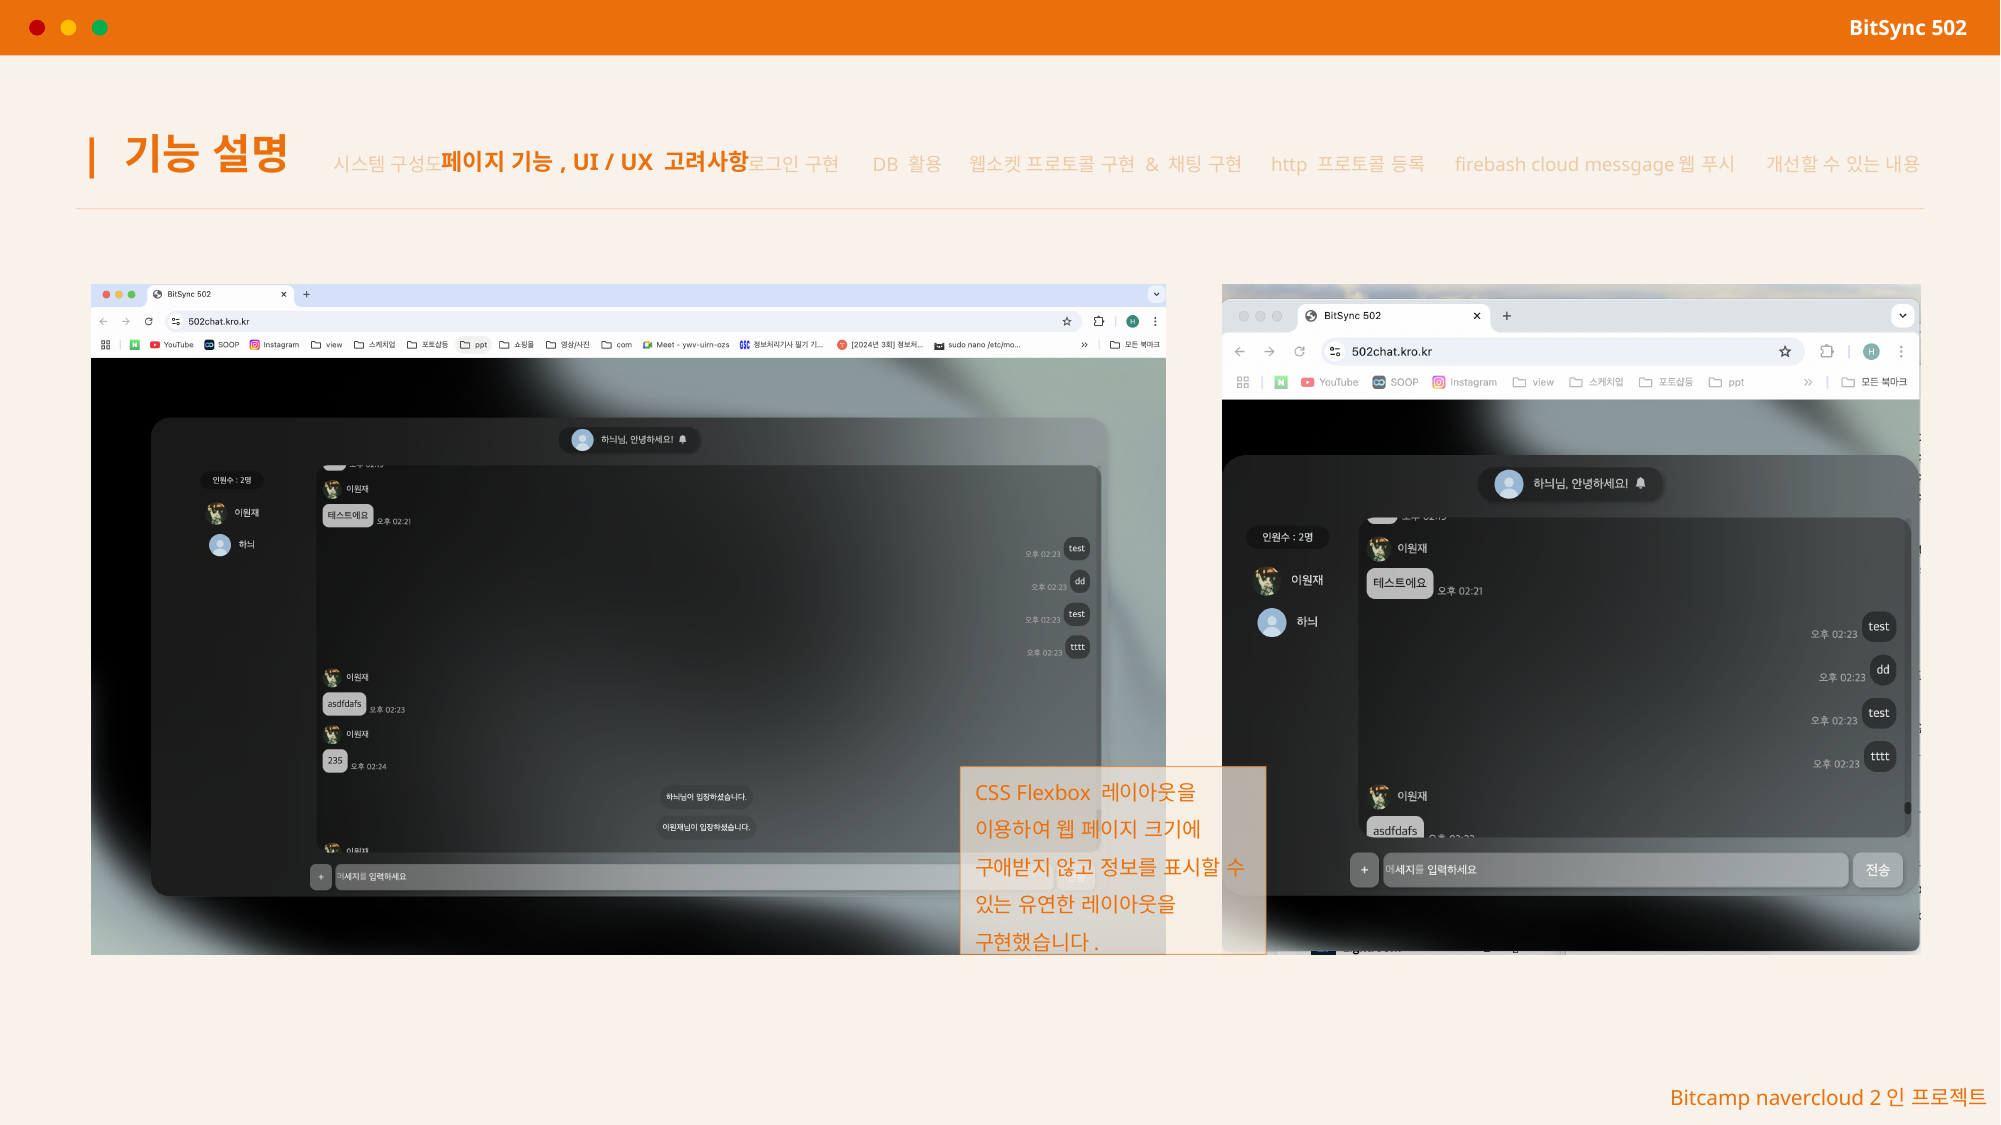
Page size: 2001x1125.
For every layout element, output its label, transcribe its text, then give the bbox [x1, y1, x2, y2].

text_box Bitcamp navercloud 2인 프로젝트 [1655, 1077, 2000, 1117]
text_box 개선할 수 있는 내용 [1751, 145, 1936, 183]
text_box [0, 0, 2000, 56]
text_box | 기능 설명 [65, 120, 305, 185]
text_box 시스템 구성도 [319, 145, 426, 183]
text_box DB 활용 [857, 145, 955, 183]
text_box BitSync 502 [1834, 7, 1982, 48]
picture [91, 284, 1167, 956]
text_box http 프로토콜 등록 [1256, 145, 1440, 183]
picture [1222, 284, 1921, 955]
text_box 페이지 기능, UI / UX 고려사항 [426, 139, 765, 183]
text_box 웹소켓 프로토콜 구현 & 채팅 구현 [955, 145, 1256, 183]
text_box firebash cloud messgage웹 푸시 [1440, 145, 1751, 183]
text_box CSS Flexbox 레이아웃을 이용하여 웹 페이지 크기에 구애받지 않고 정보를 표시할 수 있는 유연한 레이아웃을 구현했습니다. [1167, 765, 1222, 955]
text_box 로그인 구현 [733, 145, 855, 183]
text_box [29, 19, 108, 36]
